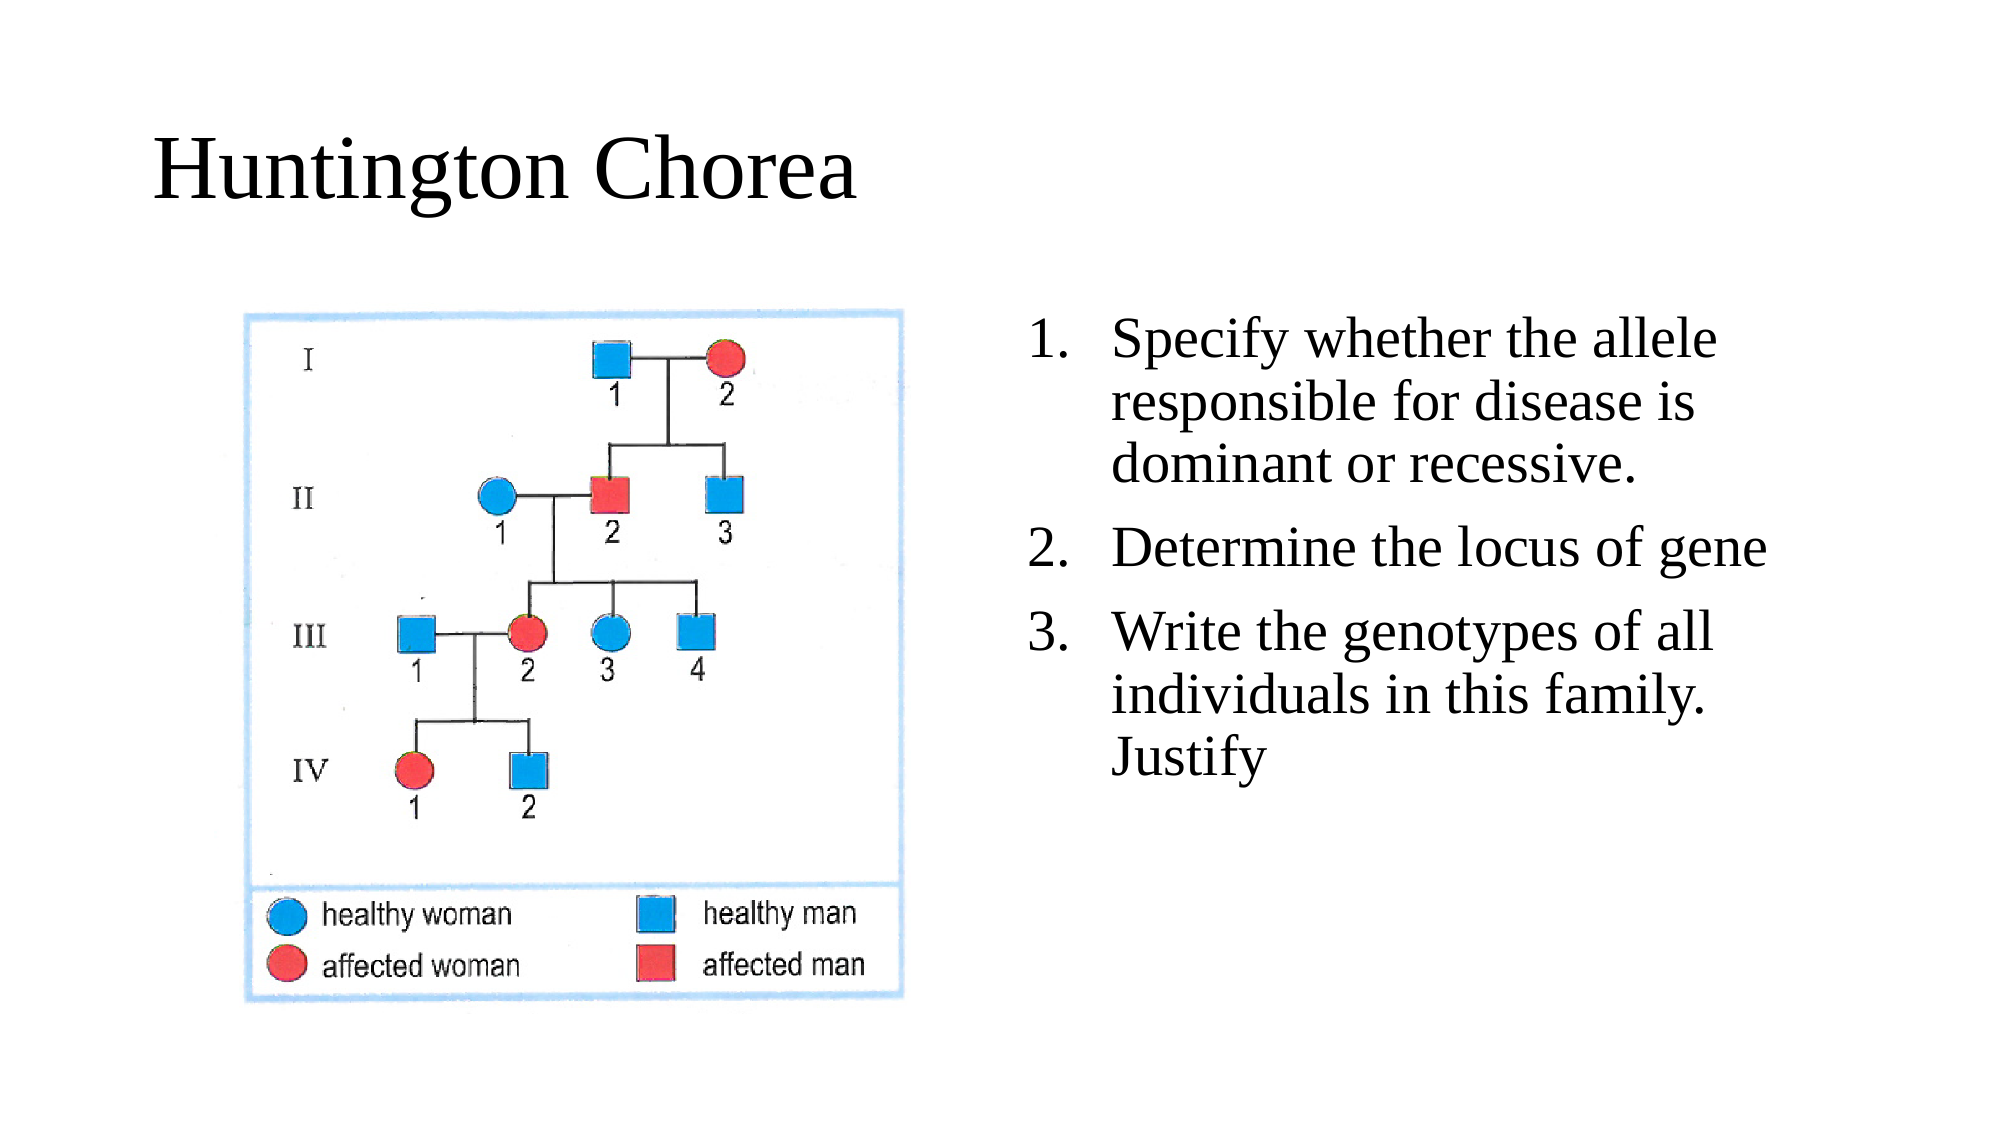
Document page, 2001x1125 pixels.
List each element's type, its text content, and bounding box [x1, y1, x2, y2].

list Specify whether the allele responsible for disease is dominant or recessive. Determine the locus of gene Write the genotypes of all individuals in this family. Justify [1012, 299, 1863, 1014]
title Huntington Chorea [137, 59, 1863, 278]
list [213, 299, 912, 1014]
